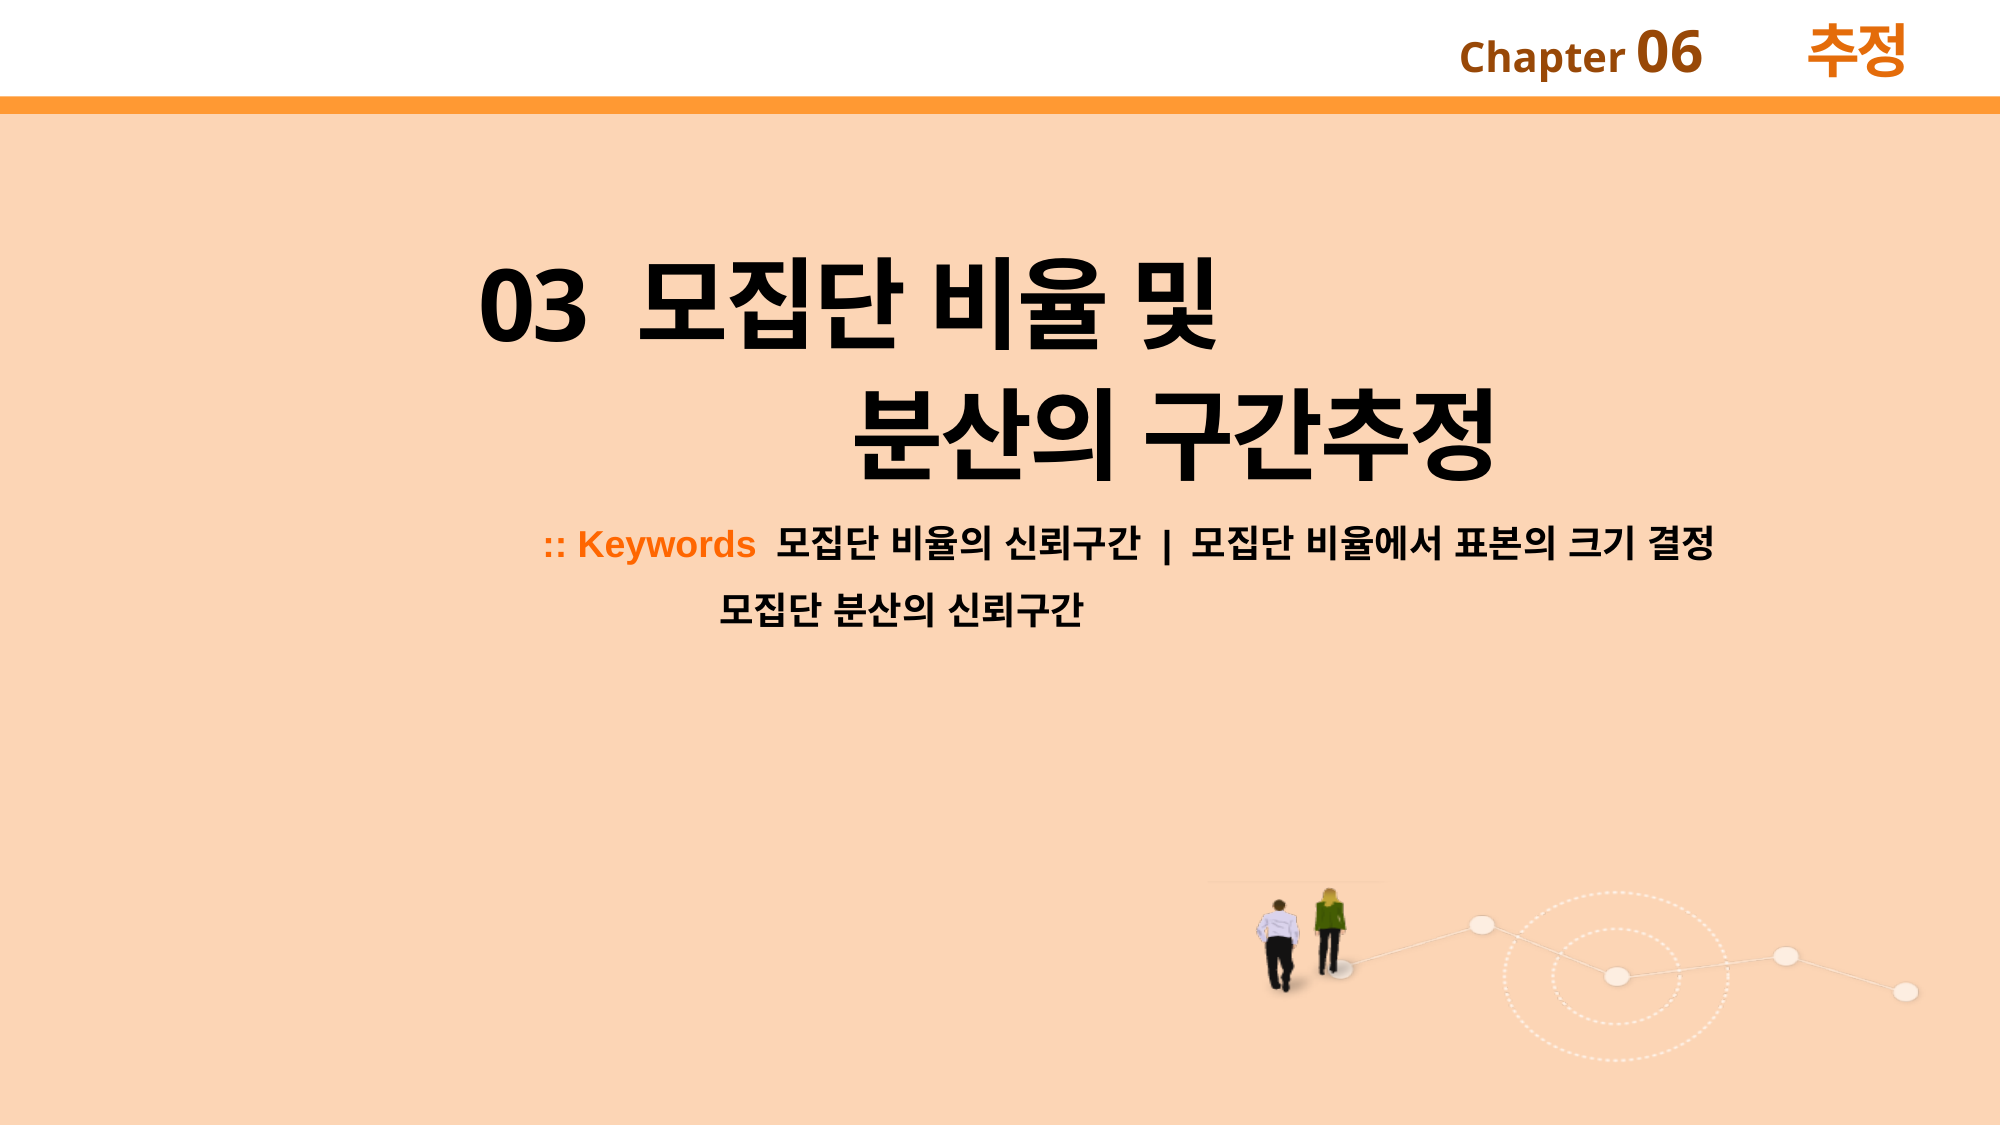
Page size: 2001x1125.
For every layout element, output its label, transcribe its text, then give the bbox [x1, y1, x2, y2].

text_box :: Keywords 모집단 비율의 신뢰구간 | 모집단 비율에서 표본의 크기 결정 모집단 분산의 신뢰구간 [527, 490, 1827, 640]
picture [1207, 881, 1932, 1104]
text_box 03 모집단 비율 및 분산의 구간추정 [463, 221, 1517, 501]
